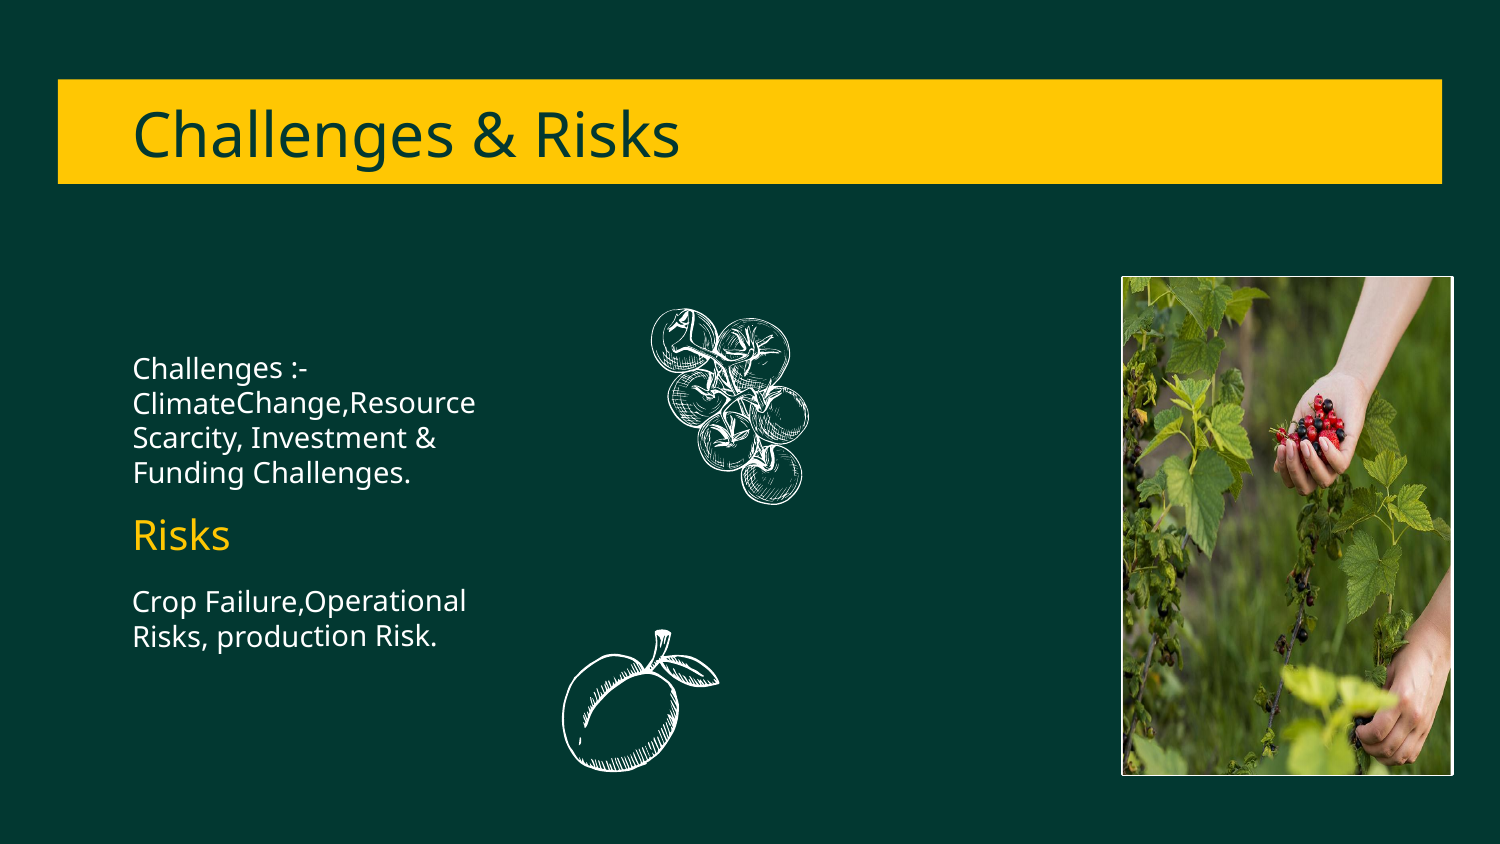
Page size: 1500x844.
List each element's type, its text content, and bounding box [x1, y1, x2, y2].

subtitle Challenges :- ClimateChange,Resource Scarcity, Investment & Funding Challenges. [117, 334, 505, 500]
title Risks [116, 498, 506, 568]
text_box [650, 308, 810, 506]
picture [1122, 276, 1451, 775]
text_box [561, 629, 721, 773]
subtitle Crop Failure,Operational Risks, production Risk. [116, 567, 505, 682]
title Challenges & Risks [116, 79, 1383, 174]
